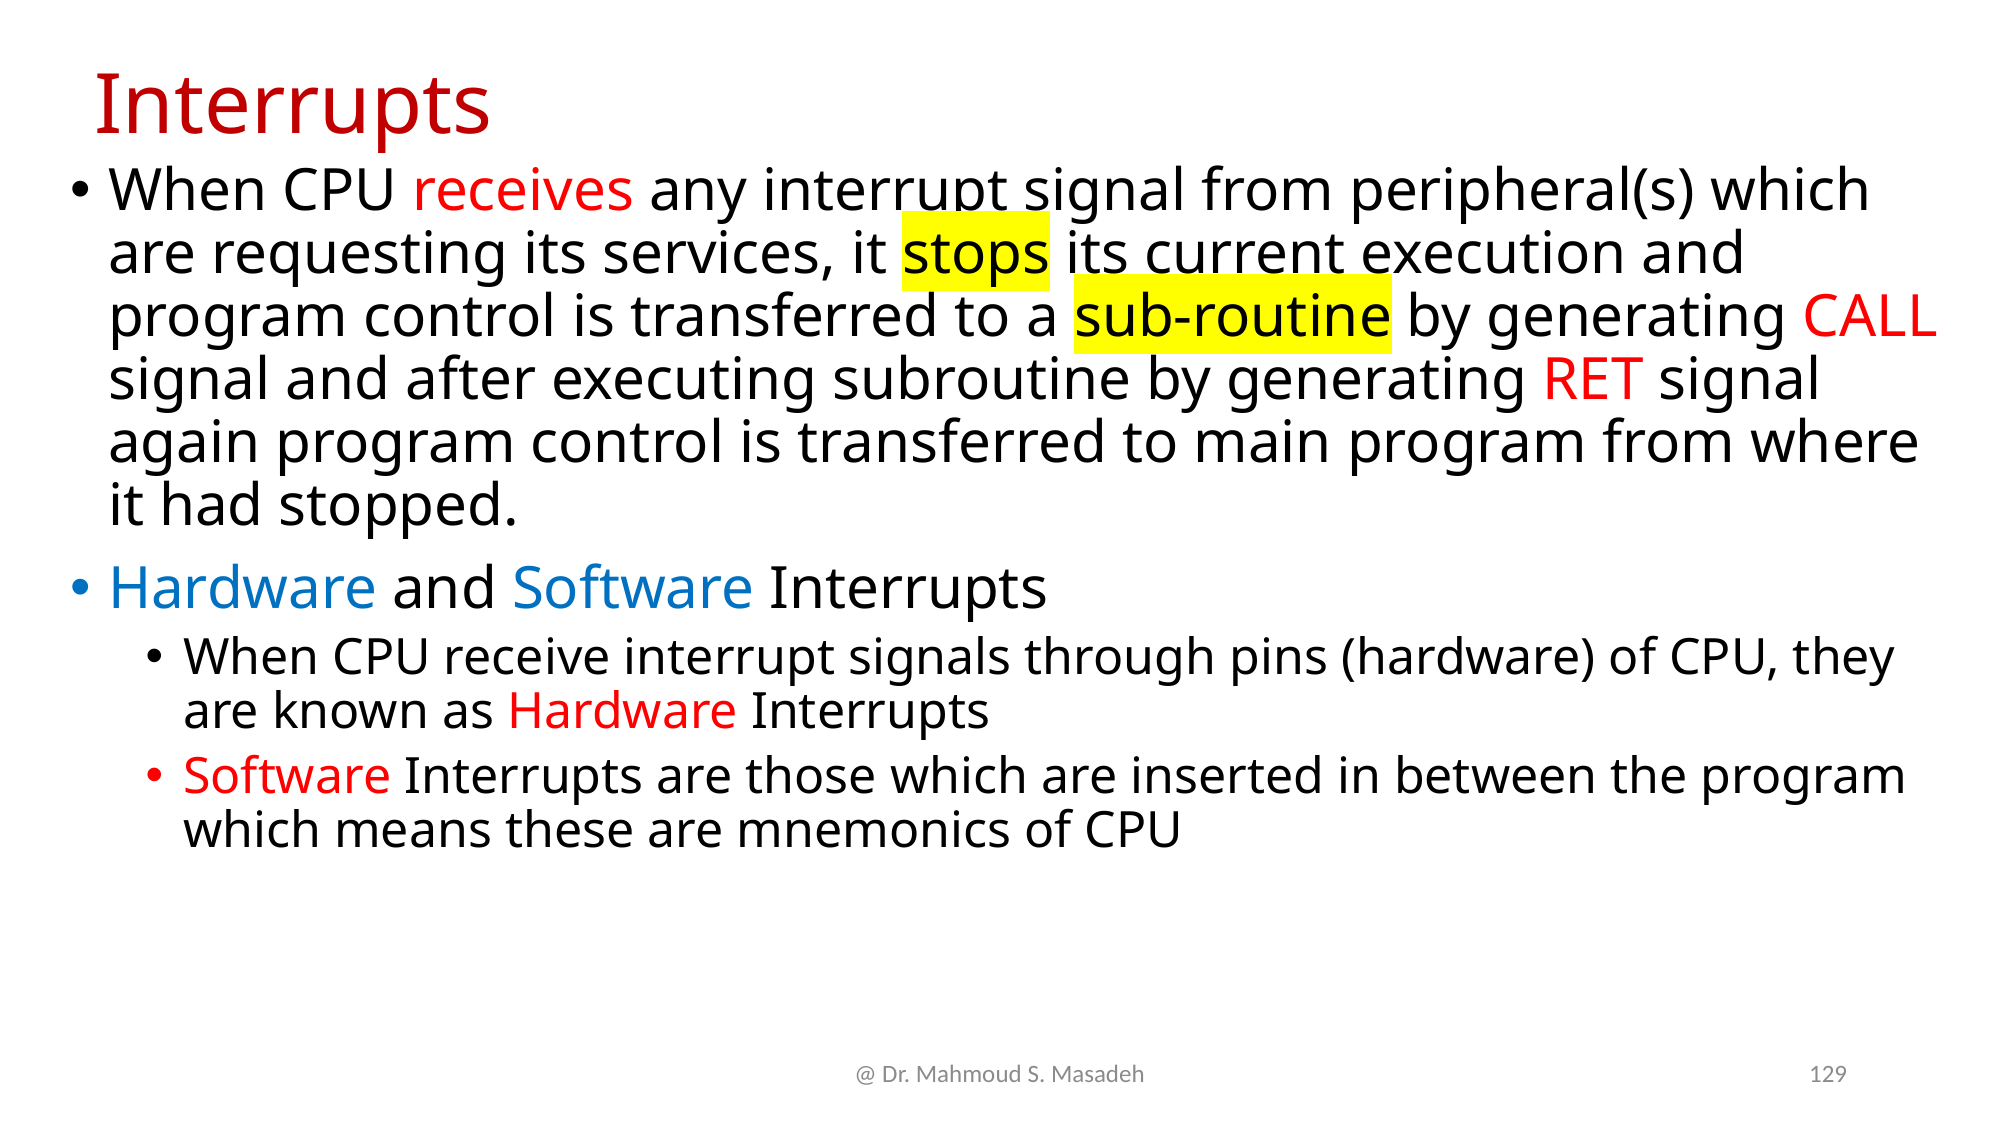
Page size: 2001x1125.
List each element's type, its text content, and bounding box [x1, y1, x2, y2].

slide_number 129 [1412, 1066, 1863, 1103]
text_box When CPU receives any interrupt signal from peripheral(s) which are requesting its services, it stops its current execution and program control is transferred to a sub-routine by generating CALL signal and after executing subroutine by generating RET signal again program control is transferred to main program from where it had stopped. Hardware and Software Interrupts When CPU receive interrupt signals through pins (hardware) of CPU, they are known as Hardware Interrupts Software Interrupts are those which are inserted in between the program which means these are mnemonics of CPU [55, 153, 1963, 1066]
title Interrupts [79, 59, 1929, 153]
footer @ Dr. Mahmoud S. Masadeh [662, 1066, 1338, 1103]
